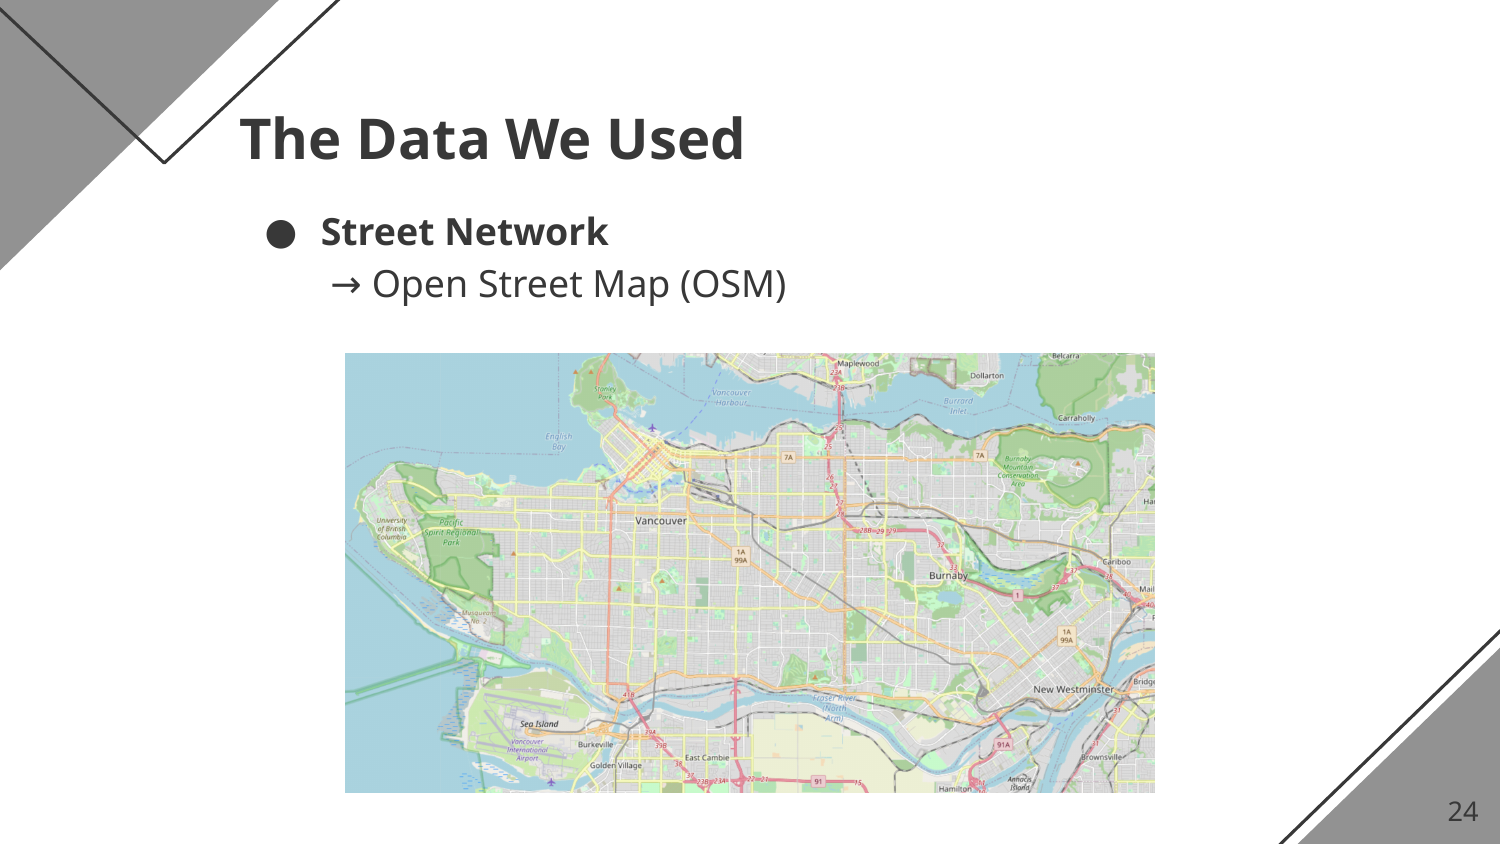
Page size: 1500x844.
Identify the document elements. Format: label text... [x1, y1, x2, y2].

title The Data We Used [224, 88, 1432, 176]
slide_number ‹#› [1403, 779, 1494, 844]
picture [345, 353, 1155, 793]
list Street Network → Open Street Map (OSM) [230, 186, 1500, 350]
